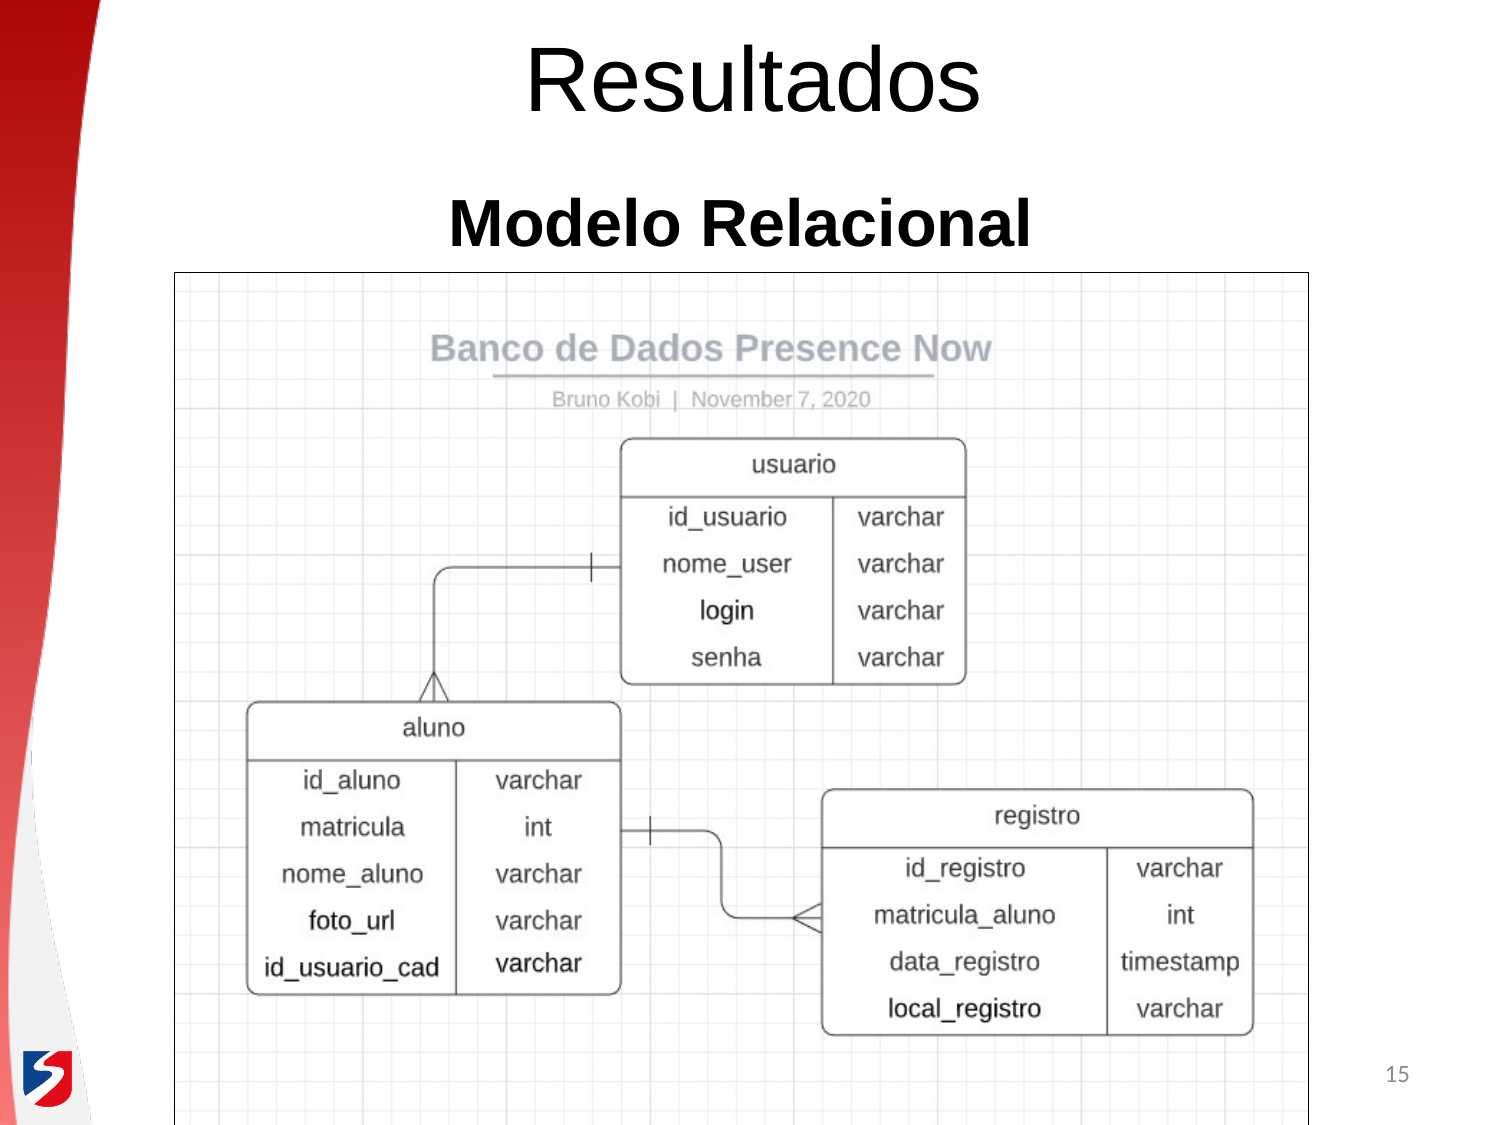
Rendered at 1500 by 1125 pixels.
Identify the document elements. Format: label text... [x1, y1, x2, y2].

picture [0, 0, 1500, 1125]
text_box Resultados [199, 0, 1308, 150]
text_box Modelo Relacional [174, 172, 1308, 272]
text_box 15 [1313, 1042, 1425, 1103]
